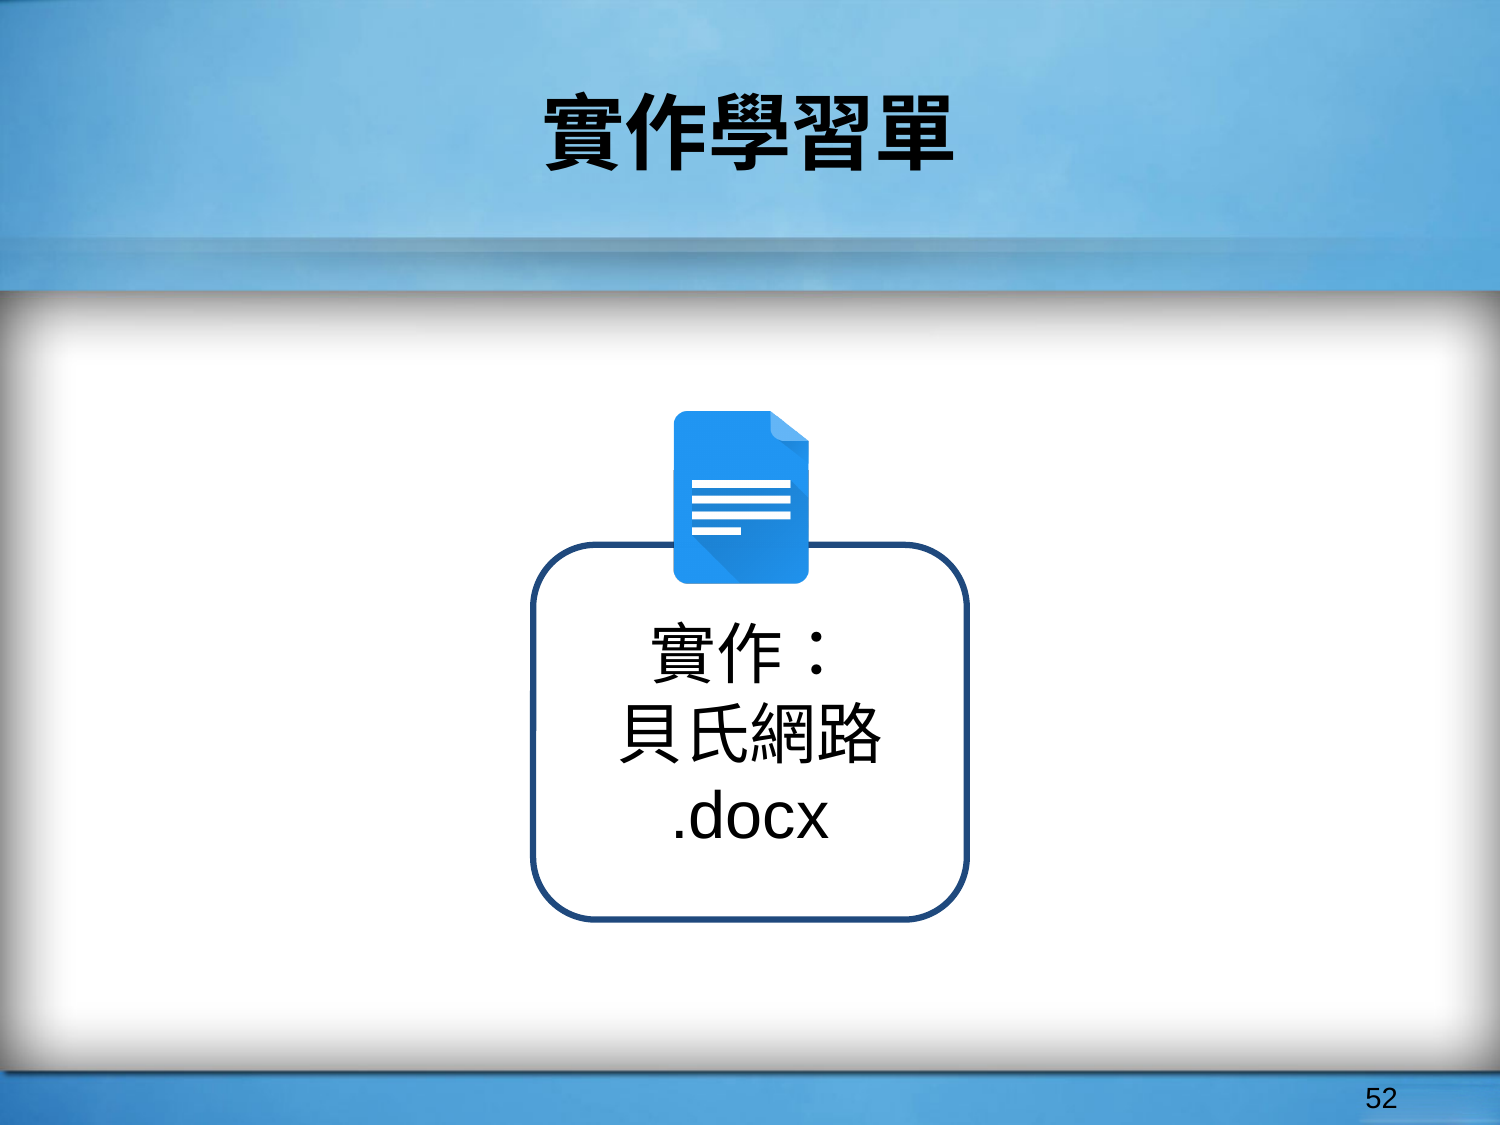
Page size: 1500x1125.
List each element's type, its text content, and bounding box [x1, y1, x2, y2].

picture [0, 0, 1500, 1125]
text_box 實作學習單 [78, 27, 1422, 232]
text_box 實作： 貝氏網路 .docx [533, 544, 967, 920]
slide_number ‹#› [1350, 1074, 1488, 1118]
